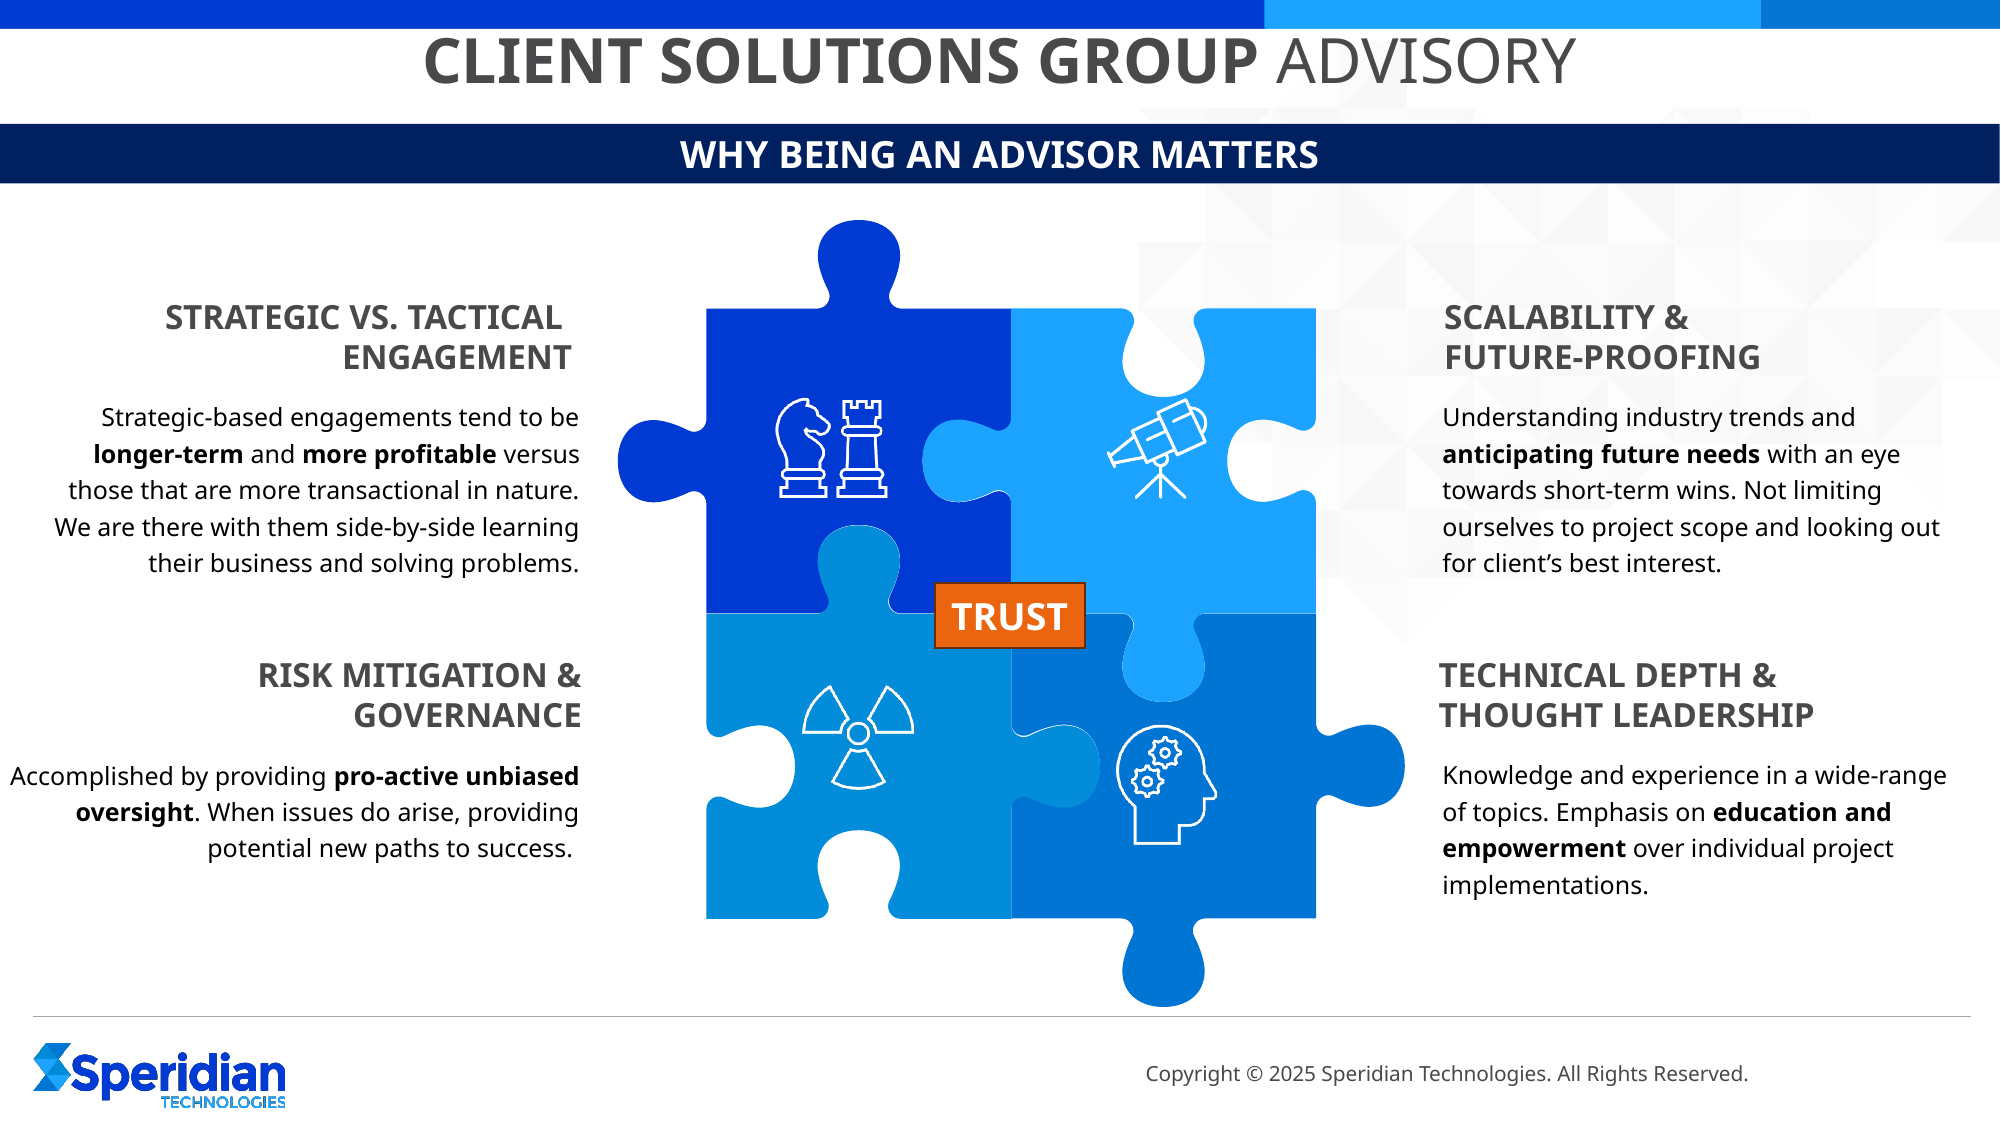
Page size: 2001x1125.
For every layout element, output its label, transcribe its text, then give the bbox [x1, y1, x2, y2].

text_box SCALABILITY & FUTURE-PROOFING [1429, 288, 1777, 384]
text_box STRATEGIC VS. TACTICAL ENGAGEMENT [149, 288, 587, 384]
text_box [1012, 613, 1405, 1008]
text_box TECHNICAL DEPTH & THOUGHT LEADERSHIP [1423, 646, 1831, 742]
text_box Understanding industry trends and anticipating future needs with an eye towards short-term wins. Not limiting ourselves to project scope and looking out for client’s best interest. [1435, 391, 1957, 582]
text_box [922, 308, 1316, 702]
footer Copyright © 2025 Speridian Technologies. All Rights Reserved. [1008, 1042, 1887, 1103]
text_box TRUST [934, 582, 1086, 649]
picture [760, 377, 904, 520]
text_box Knowledge and experience in a wide-range of topics. Emphasis on education and empowerment over individual project implementations. [1435, 749, 1957, 903]
picture [787, 666, 929, 808]
text_box RISK MITIGATION & GOVERNANCE [242, 646, 597, 742]
text_box [1106, 398, 1208, 499]
text_box WHY BEING AN ADVISOR MATTERS [0, 123, 2000, 184]
text_box [706, 525, 1095, 919]
picture [1095, 716, 1238, 859]
text_box Strategic-based engagements tend to be longer-term and more profitable versus those that are more transactional in nature. We are there with them side-by-side learning their business and solving problems. [23, 391, 588, 582]
text_box Accomplished by providing pro-active unbiased oversight. When issues do arise, providing potential new paths to success. [0, 749, 588, 867]
text_box [617, 219, 1010, 613]
